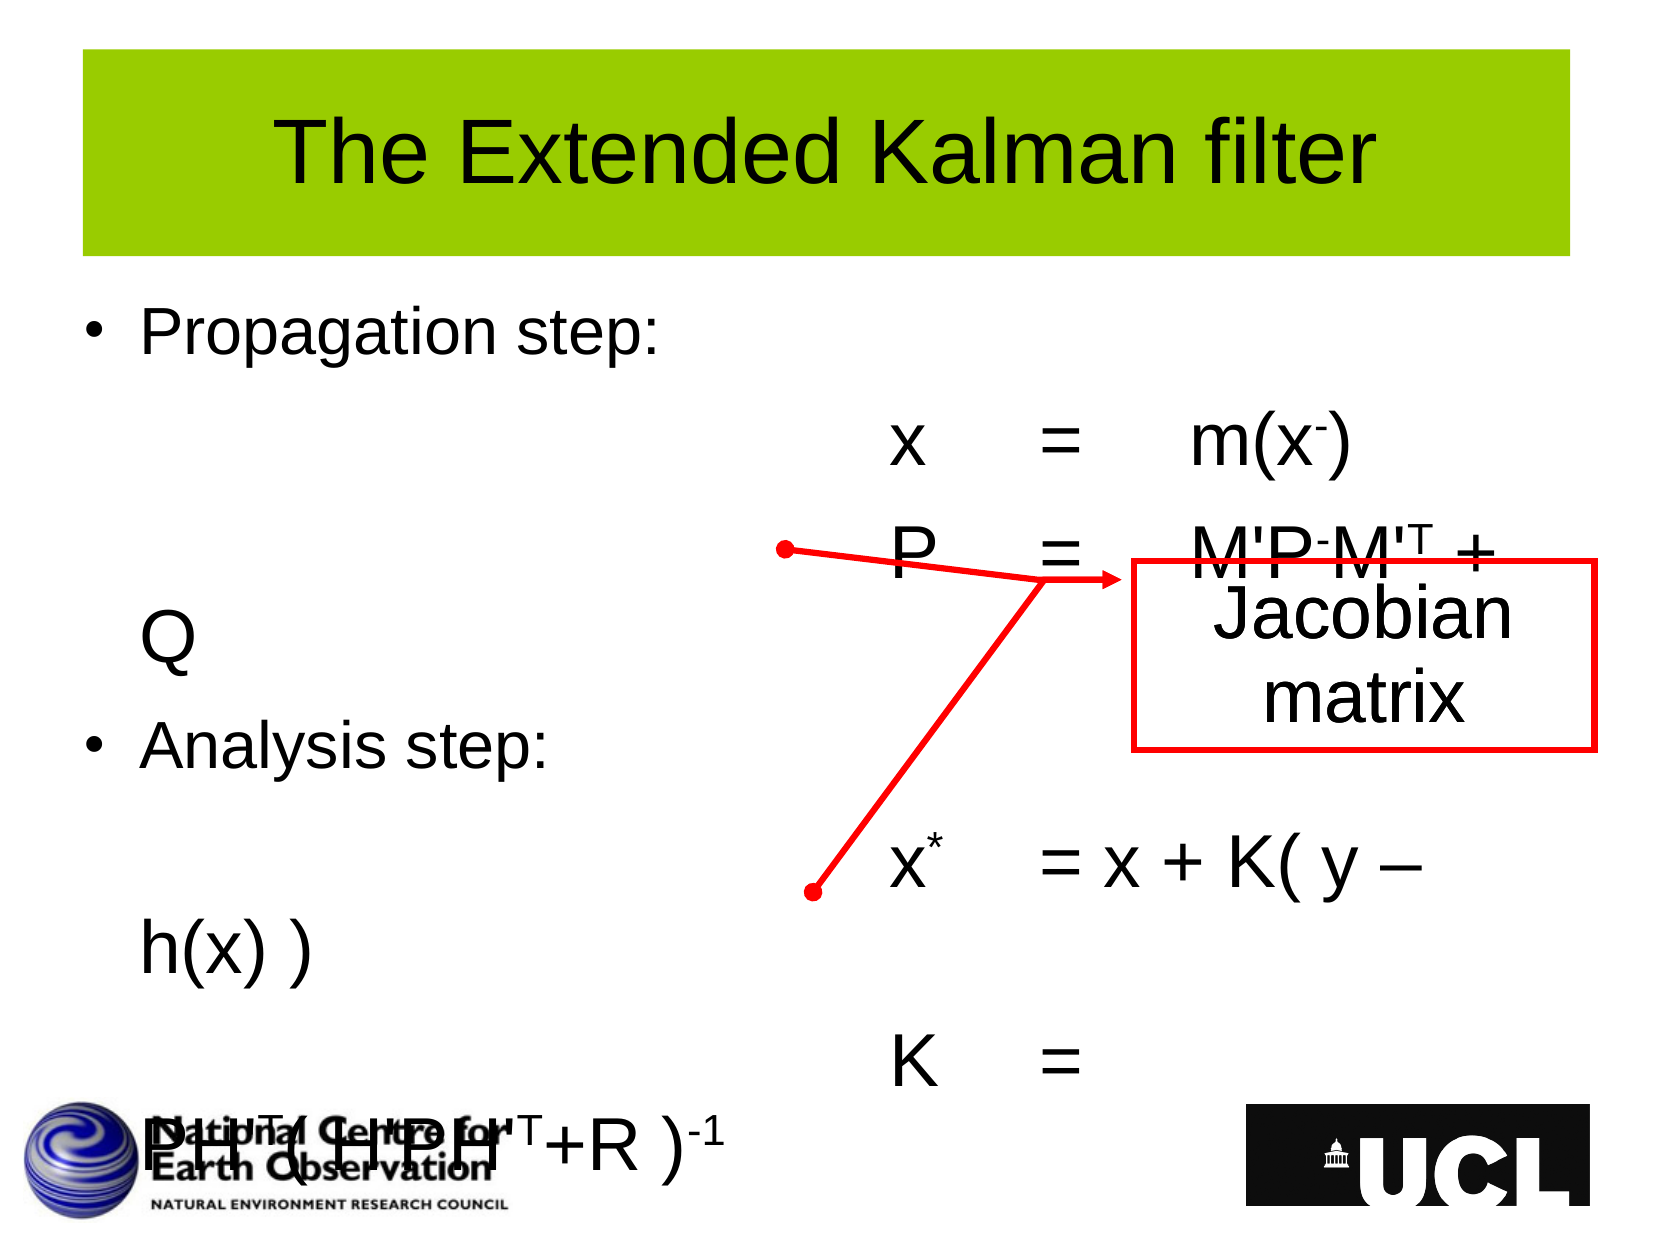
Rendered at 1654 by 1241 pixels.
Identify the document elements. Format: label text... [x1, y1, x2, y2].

title The Extended Kalman filter [82, 49, 1571, 257]
picture [1246, 1104, 1590, 1206]
text_box Jacobian matrix [1133, 560, 1595, 751]
picture [23, 1097, 513, 1223]
text_box Jacobian matrix [779, 543, 1122, 586]
list Propagation step: x = m(x-) P = M'P-M'T + Q Analysis step: x* = x + K( y – h(x) ) K = PH'T( H'PH'T+R )-1 [82, 289, 1571, 1109]
text_box Jacobian matrix [806, 580, 1045, 899]
